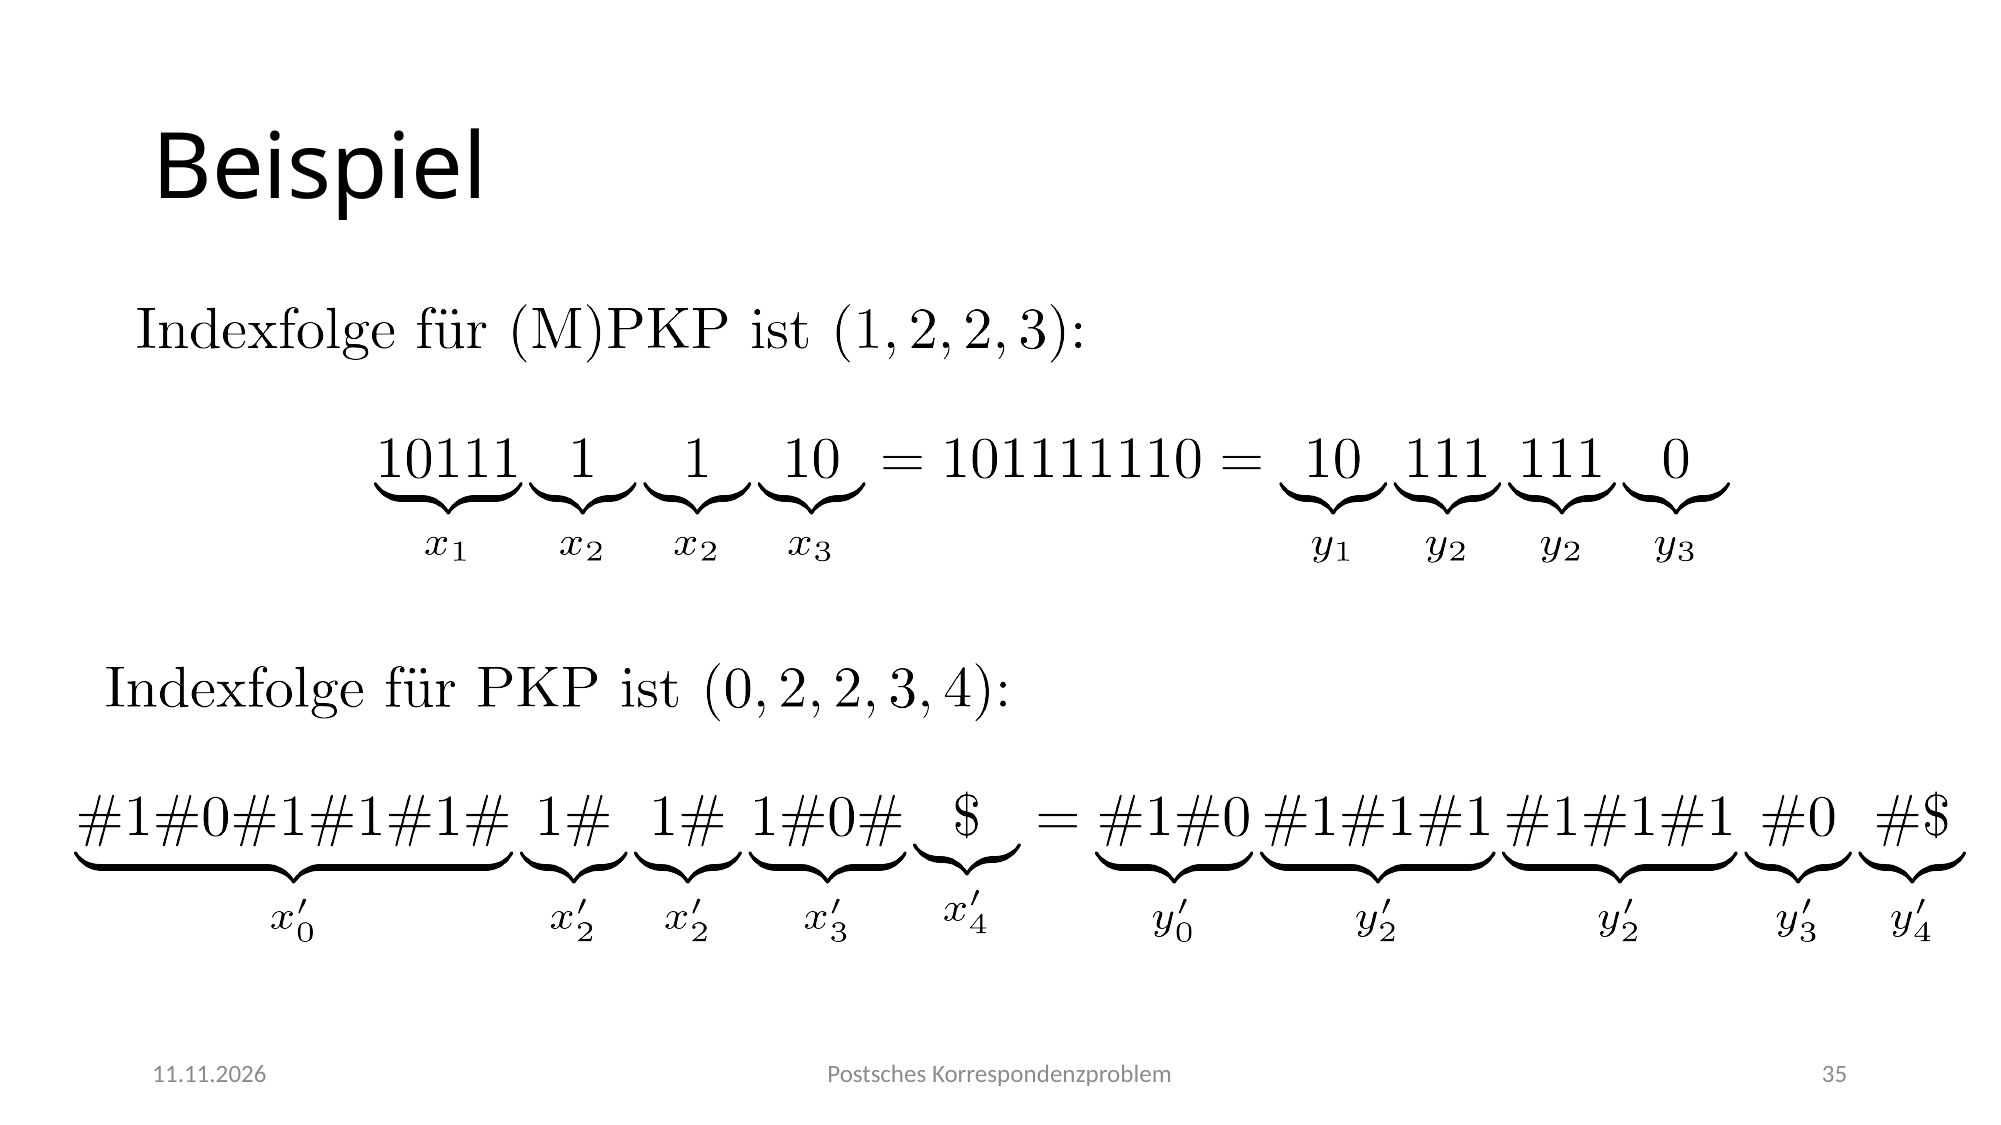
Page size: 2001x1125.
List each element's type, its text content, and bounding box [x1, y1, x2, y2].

picture [74, 663, 1966, 942]
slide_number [137, 1042, 588, 1103]
footer Postsches Korrespondenzproblem [662, 1042, 1338, 1103]
slide_number 35 [1412, 1042, 1863, 1103]
picture [137, 304, 1730, 563]
